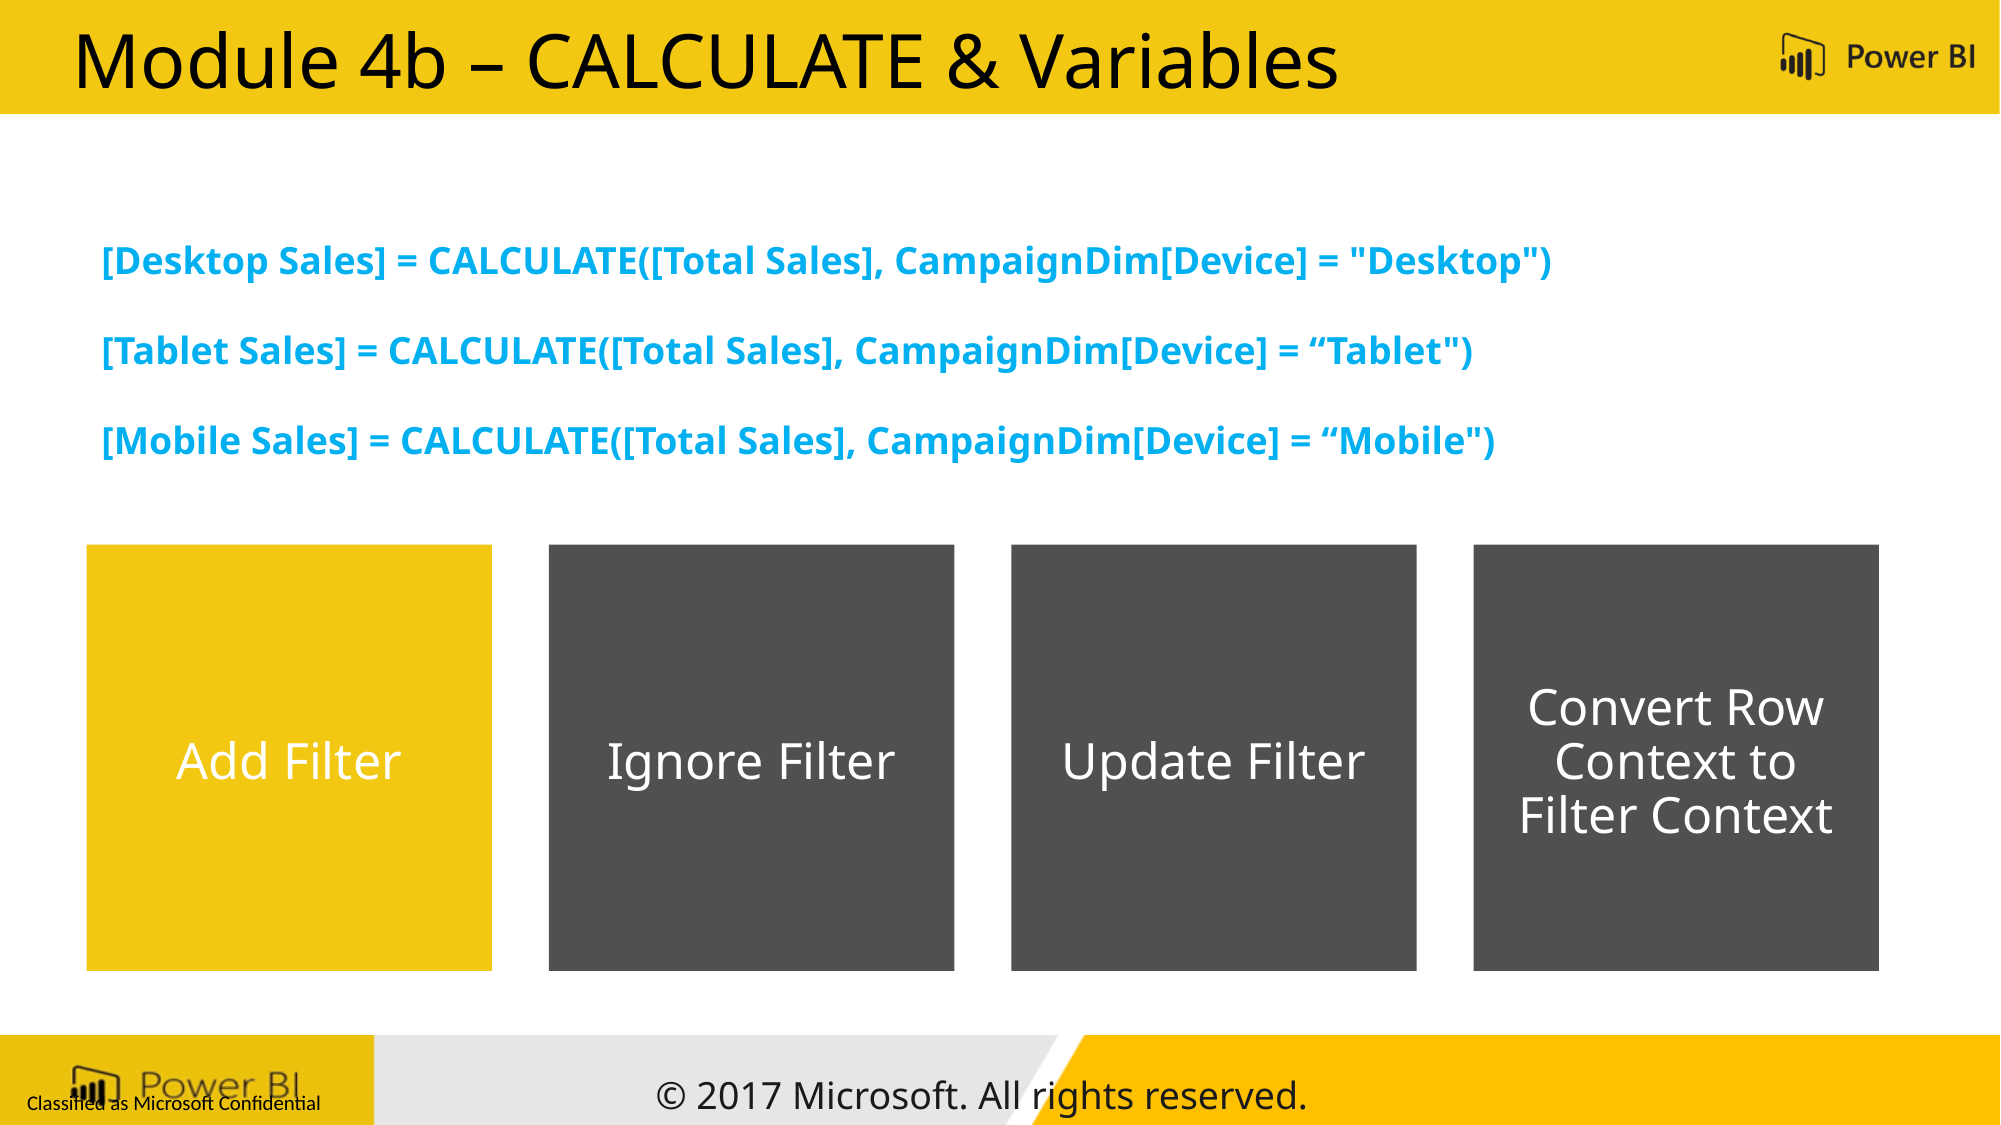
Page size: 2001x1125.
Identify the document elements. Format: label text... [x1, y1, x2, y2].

text_box [Desktop Sales] = CALCULATE([Total Sales], CampaignDim[Device] = "Desktop") [Tablet Sales] = CALCULATE([Total Sales], CampaignDim[Device] = “Tablet") [Mobile Sales] = CALCULATE([Total Sales], CampaignDim[Device] = “Mobile") [86, 229, 1855, 470]
text_box Ignore Filter [548, 544, 955, 972]
text_box Add Filter [86, 544, 493, 972]
text_box Module 4b – CALCULATE & Variables [58, 5, 1879, 111]
text_box Convert Row Context to Filter Context [1473, 544, 1879, 972]
text_box Update Filter [1011, 544, 1417, 972]
text_box [0, 0, 2000, 115]
picture [0, 1035, 2000, 1125]
picture [1769, 23, 1985, 91]
